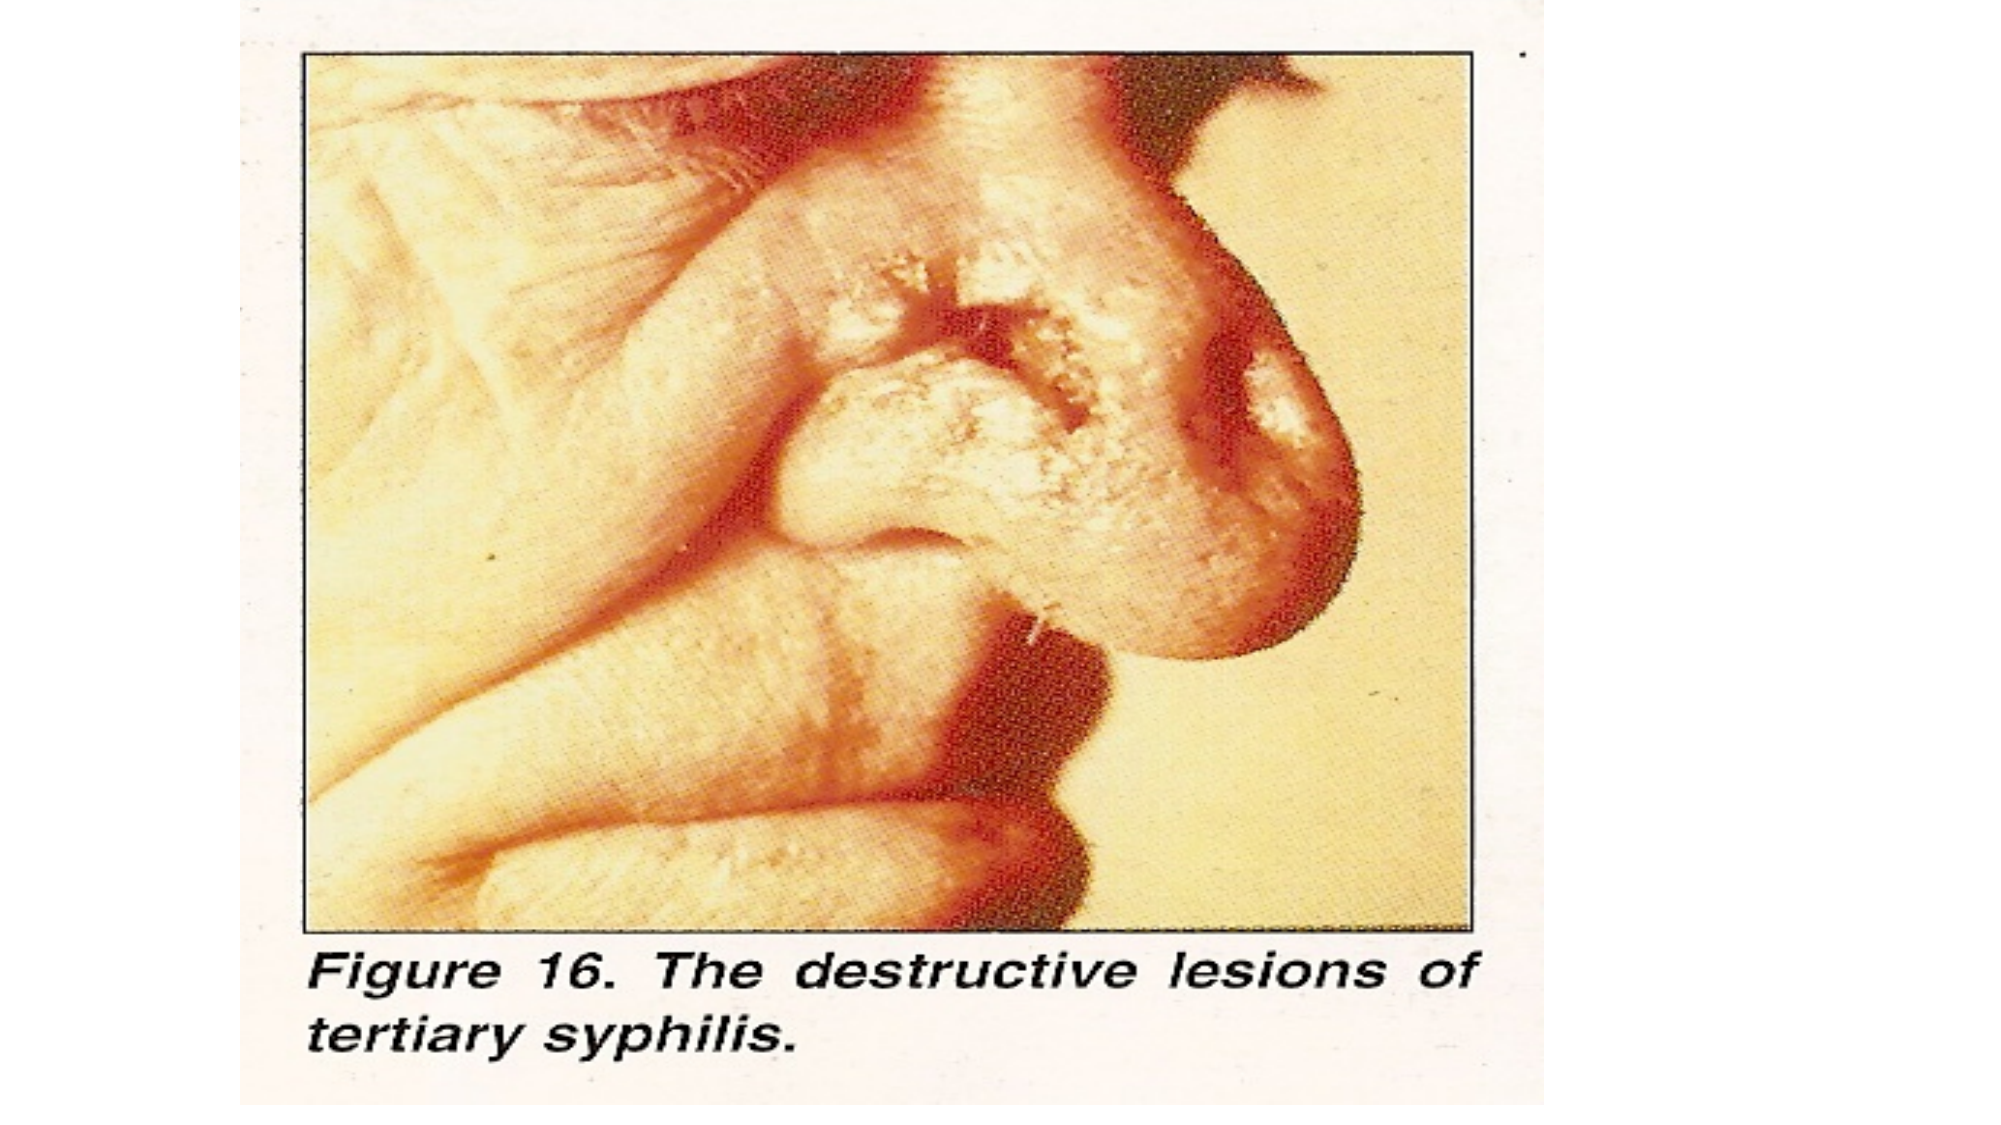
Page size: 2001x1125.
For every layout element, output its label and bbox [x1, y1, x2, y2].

picture [239, 0, 1544, 1105]
